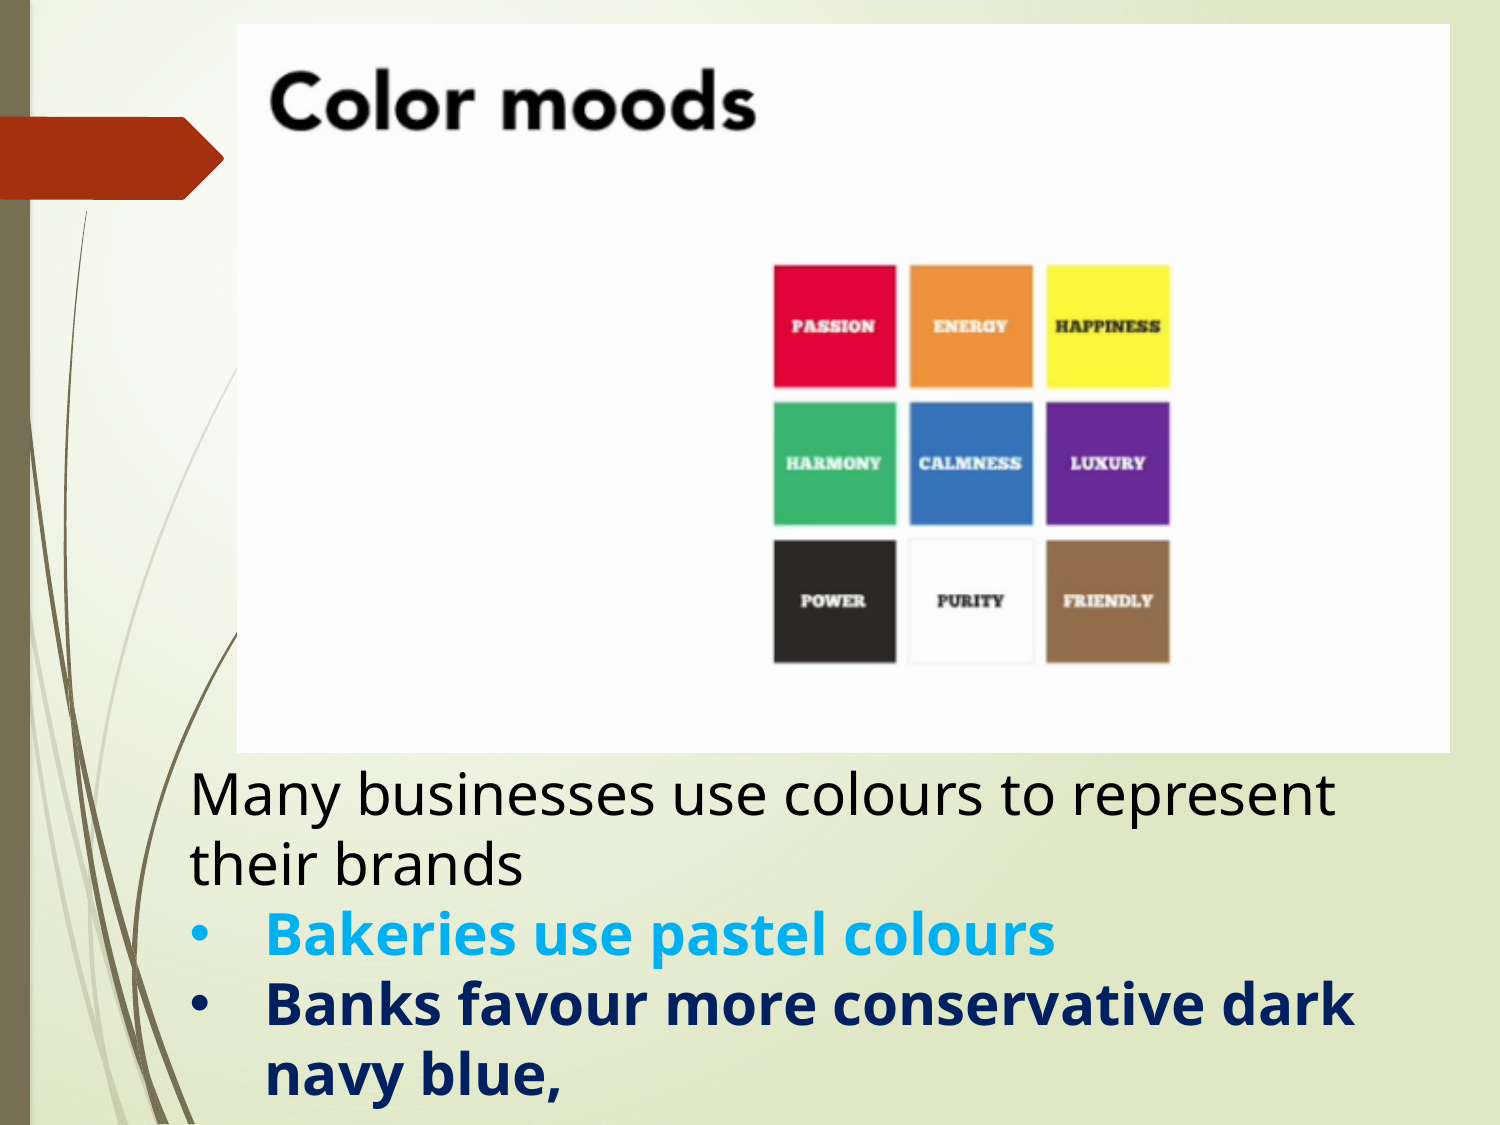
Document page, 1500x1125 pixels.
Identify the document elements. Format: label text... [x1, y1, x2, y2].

picture [237, 24, 1451, 753]
text_box Many businesses use colours to represent their brands Bakeries use pastel colours Banks favour more conservative dark navy blue, [174, 750, 1450, 1115]
